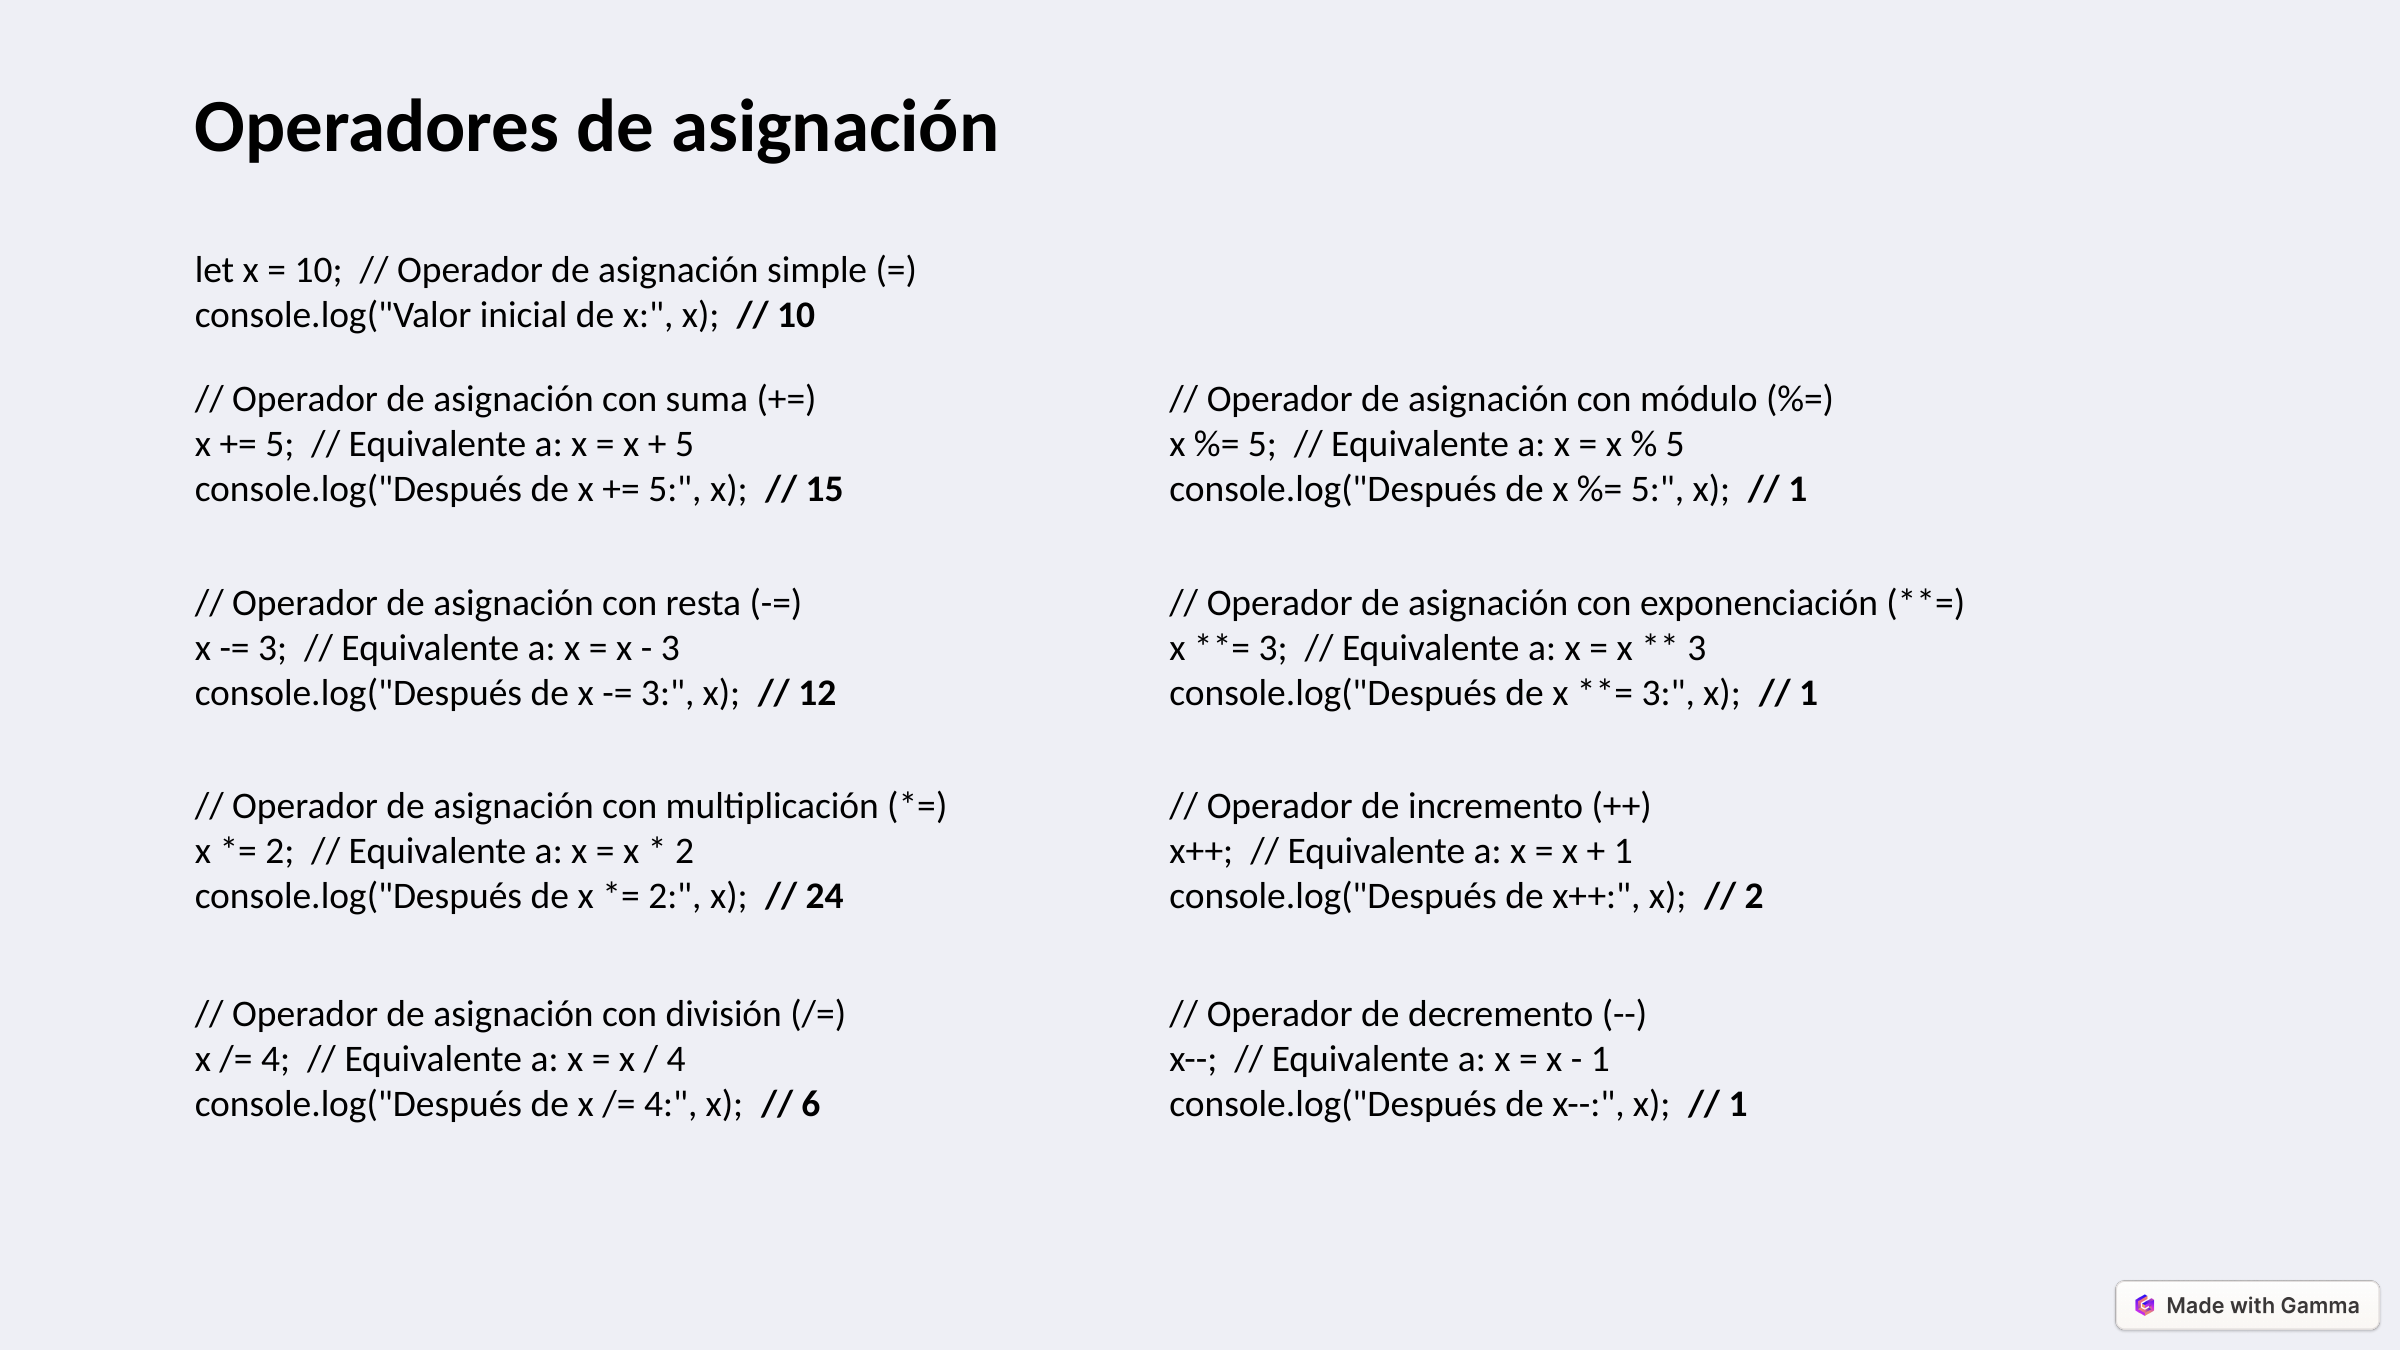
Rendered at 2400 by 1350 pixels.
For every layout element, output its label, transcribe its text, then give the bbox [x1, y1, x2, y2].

text_box // Operador de asignación con módulo (%=) x %= 5; // Equivalente a: x = x % 5 console.log("Después de x %= 5:", x); // 1 [1154, 367, 2027, 517]
text_box // Operador de decremento (--) x--; // Equivalente a: x = x - 1 console.log("Después de x--:", x); // 1 [1154, 981, 2027, 1131]
text_box // Operador de asignación con división (/=) x /= 4; // Equivalente a: x = x / 4 console.log("Después de x /= 4:", x); // 6 [180, 981, 950, 1131]
text_box // Operador de incremento (++) x++; // Equivalente a: x = x + 1 console.log("Después de x++:", x); // 2 [1154, 773, 2027, 924]
text_box Operadores de asignación [180, 68, 1280, 174]
text_box let x = 10; // Operador de asignación simple (=) console.log("Valor inicial de x:", x); // 10 [179, 237, 1019, 343]
text_box // Operador de asignación con suma (+=) x += 5; // Equivalente a: x = x + 5 console.log("Después de x += 5:", x); // 15 [179, 367, 1019, 517]
text_box // Operador de asignación con multiplicación (*=) x *= 2; // Equivalente a: x = x * 2 console.log("Después de x *= 2:", x); // 24 [179, 773, 1018, 924]
text_box // Operador de asignación con exponenciación (**=) x **= 3; // Equivalente a: x = x ** 3 console.log("Después de x **= 3:", x); // 1 [1154, 570, 2027, 721]
text_box // Operador de asignación con resta (-=) x -= 3; // Equivalente a: x = x - 3 console.log("Después de x -= 3:", x); // 12 [179, 570, 1019, 721]
picture [2106, 1271, 2389, 1339]
